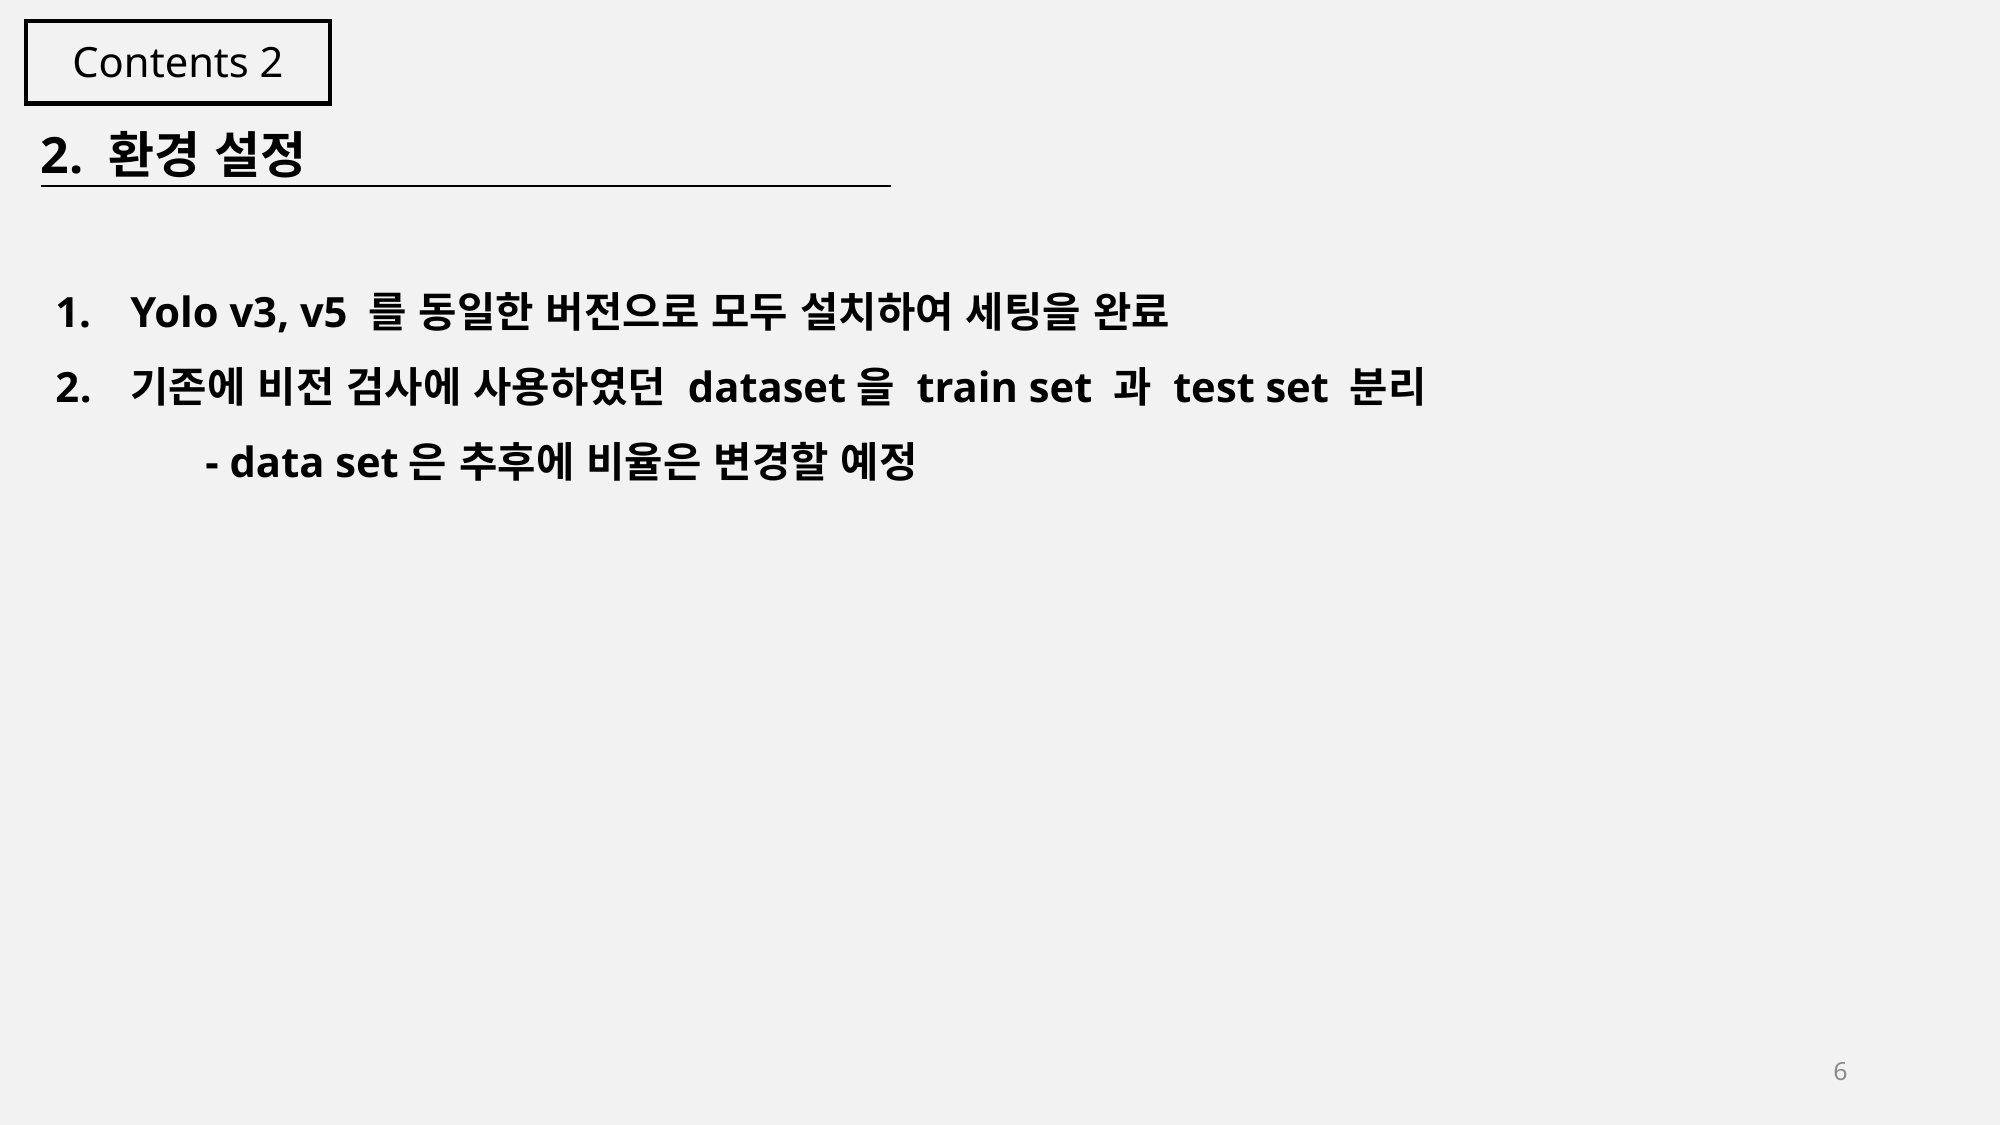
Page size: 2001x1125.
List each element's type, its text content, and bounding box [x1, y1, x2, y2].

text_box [26, 20, 330, 104]
text_box 2. 환경 설정 [26, 98, 1421, 191]
slide_number 6 [1412, 1042, 1863, 1103]
text_box Yolo v3, v5 를 동일한 버전으로 모두 설치하여 세팅을 완료 기존에 비전 검사에 사용하였던 dataset을 train set 과 test set 분리 - data set은 추후에 비율은 변경할 예정 [40, 203, 1977, 568]
